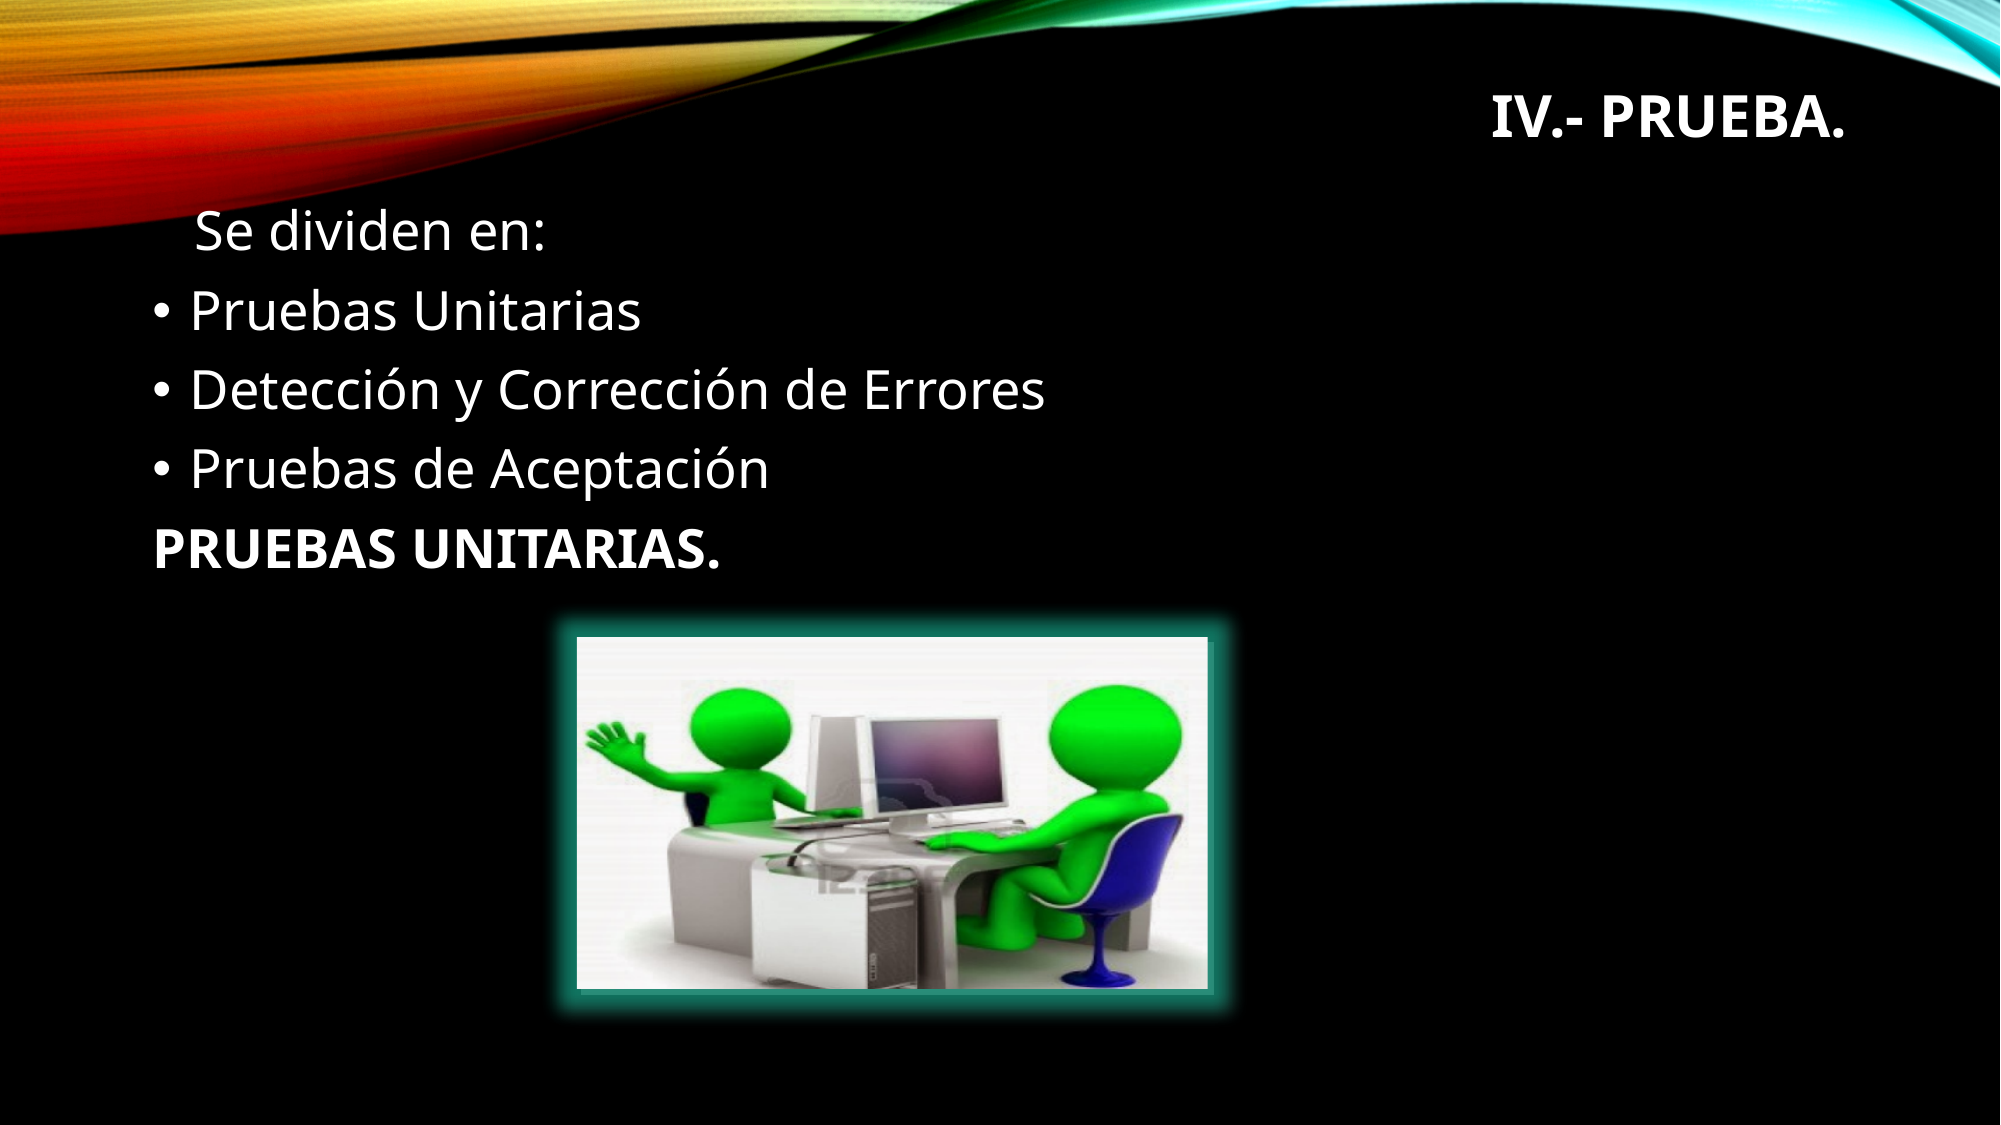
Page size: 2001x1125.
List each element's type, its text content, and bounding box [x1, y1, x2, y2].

picture [576, 637, 1208, 989]
list Se dividen en: Pruebas Unitarias Detección y Corrección de Errores Pruebas de Aceptación PRUEBAS UNITARIAS. [137, 196, 1863, 1014]
picture [0, 0, 2000, 237]
title IV.- PRUEBA. [137, 59, 1863, 178]
